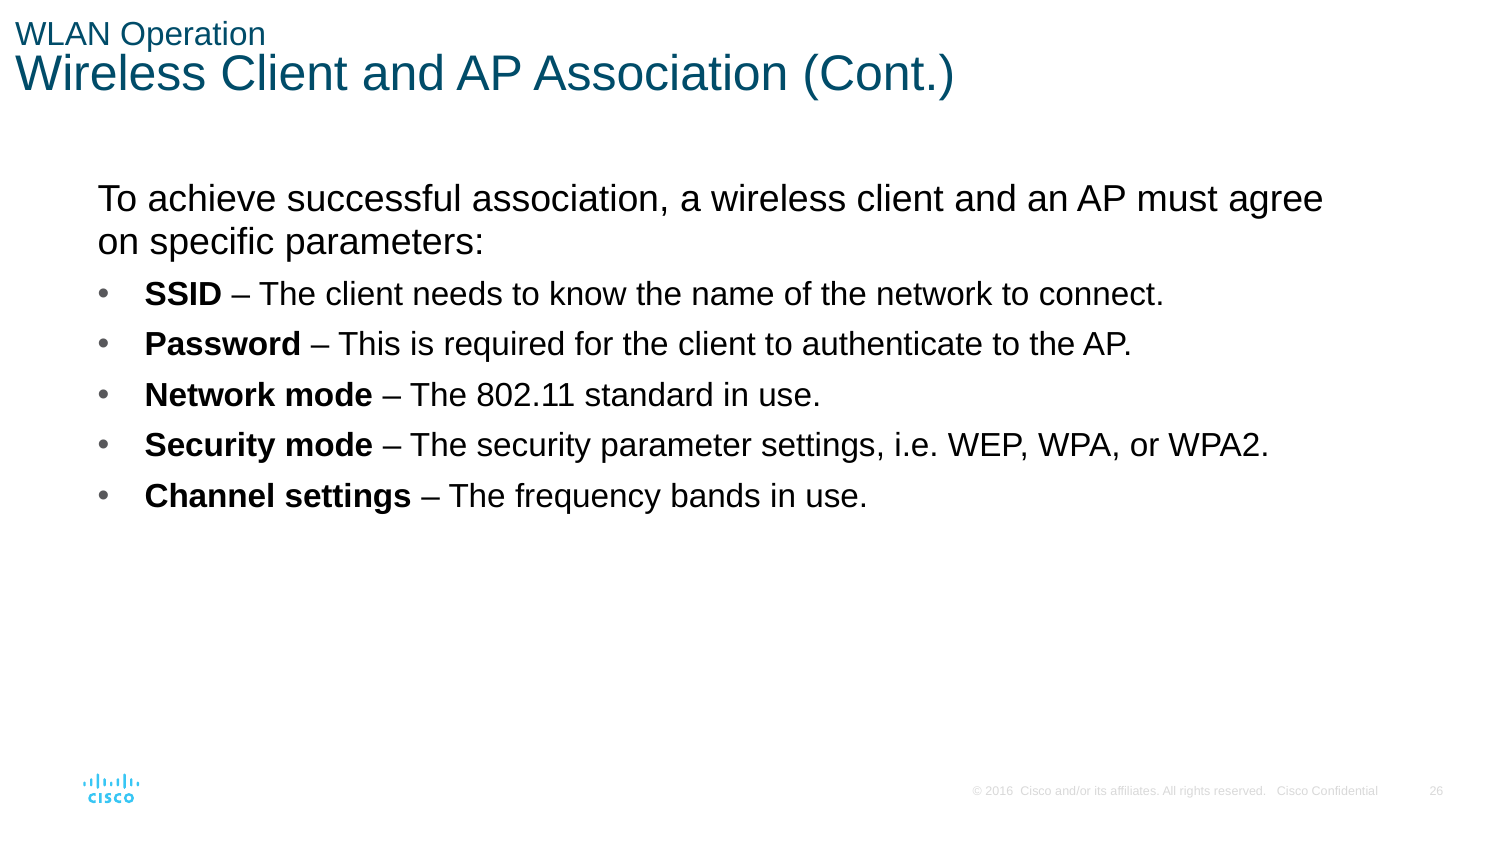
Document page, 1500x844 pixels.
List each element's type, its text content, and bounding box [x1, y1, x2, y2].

title WLAN Operation Wireless Client and AP Association (Cont.) [0, 0, 1369, 121]
list To achieve successful association, a wireless client and an AP must agree on specific parameters: SSID – The client needs to know the name of the network to connect. Password – This is required for the client to authenticate to the AP. Network mode – The 802.11 standard in use. Security mode – The security parameter settings, i.e. WEP, WPA, or WPA2. Channel settings – The frequency bands in use. [70, 169, 1369, 597]
